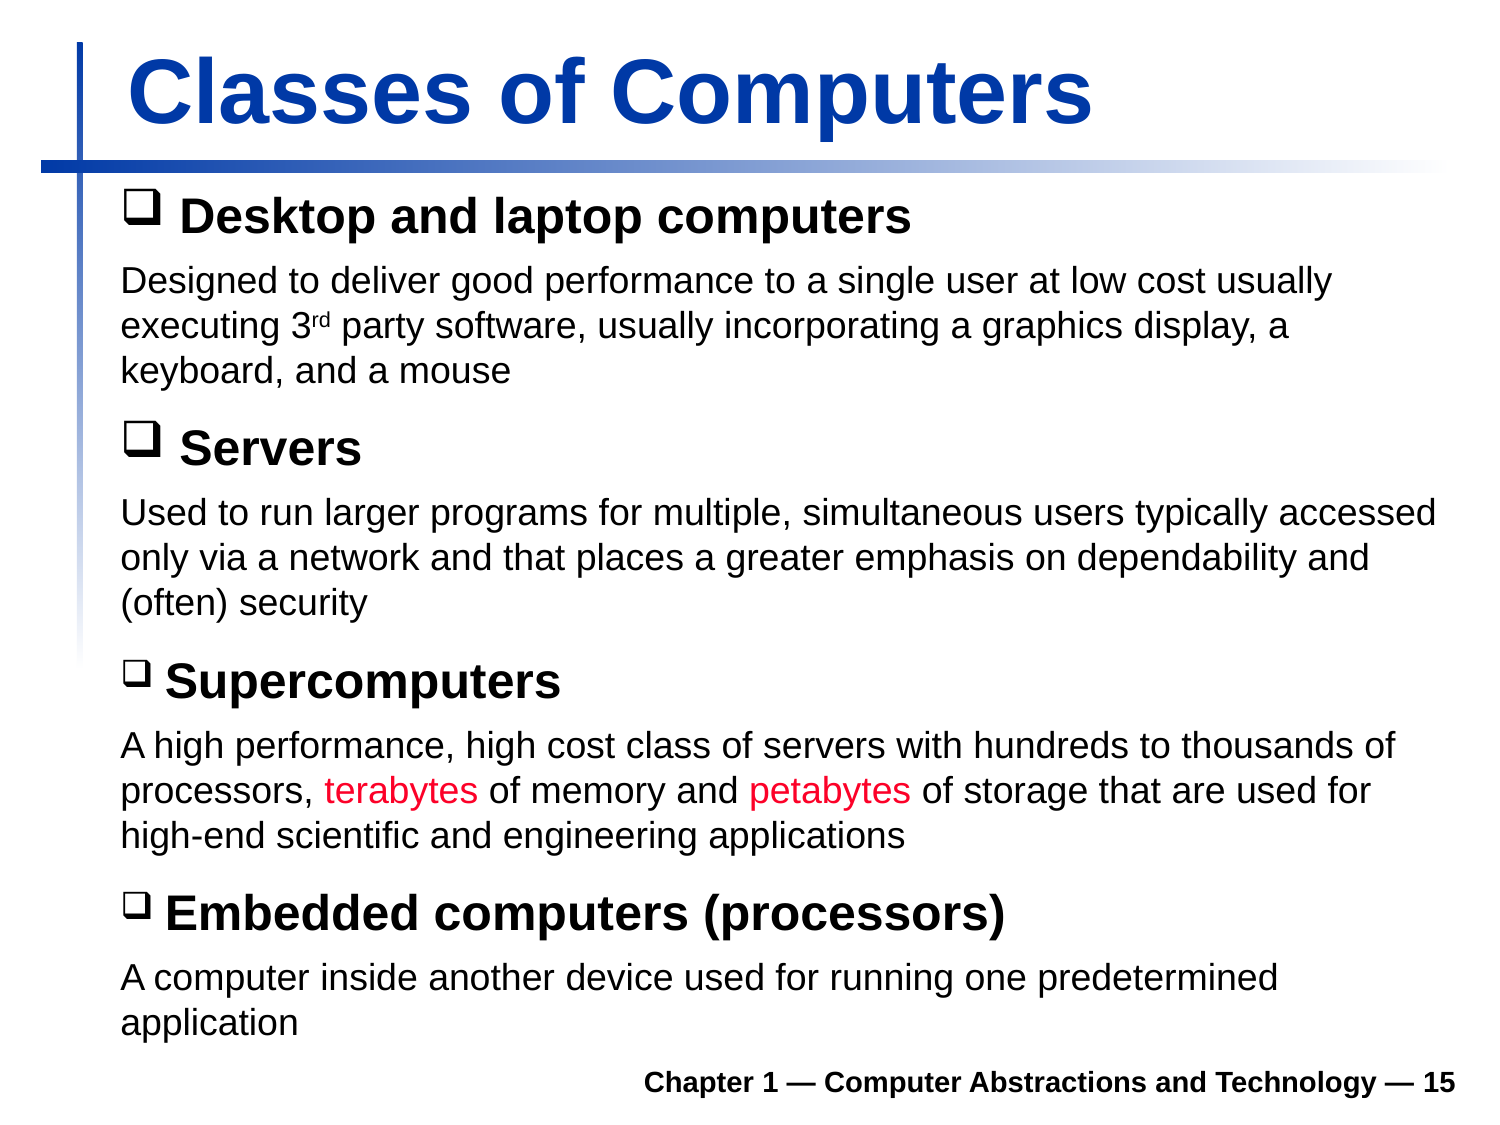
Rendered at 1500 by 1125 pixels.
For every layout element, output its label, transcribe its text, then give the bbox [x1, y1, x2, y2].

footer Chapter 1 — Computer Abstractions and Technology — [277, 1046, 1471, 1106]
title Classes of Computers [112, 23, 1468, 149]
list Desktop and laptop computers Designed to deliver good performance to a single user at low cost usually executing 3rd party software, usually incorporating a graphics display, a keyboard, and a mouse Servers Used to run larger programs for multiple, simultaneous users typically accessed only via a network and that places a greater emphasis on dependability and (often) security Supercomputers A high performance, high cost class of servers with hundreds to thousands of processors, terabytes of memory and petabytes of storage that are used for high-end scientific and engineering applications Embedded computers (processors) A computer inside another device used for running one predetermined application [105, 175, 1465, 1094]
